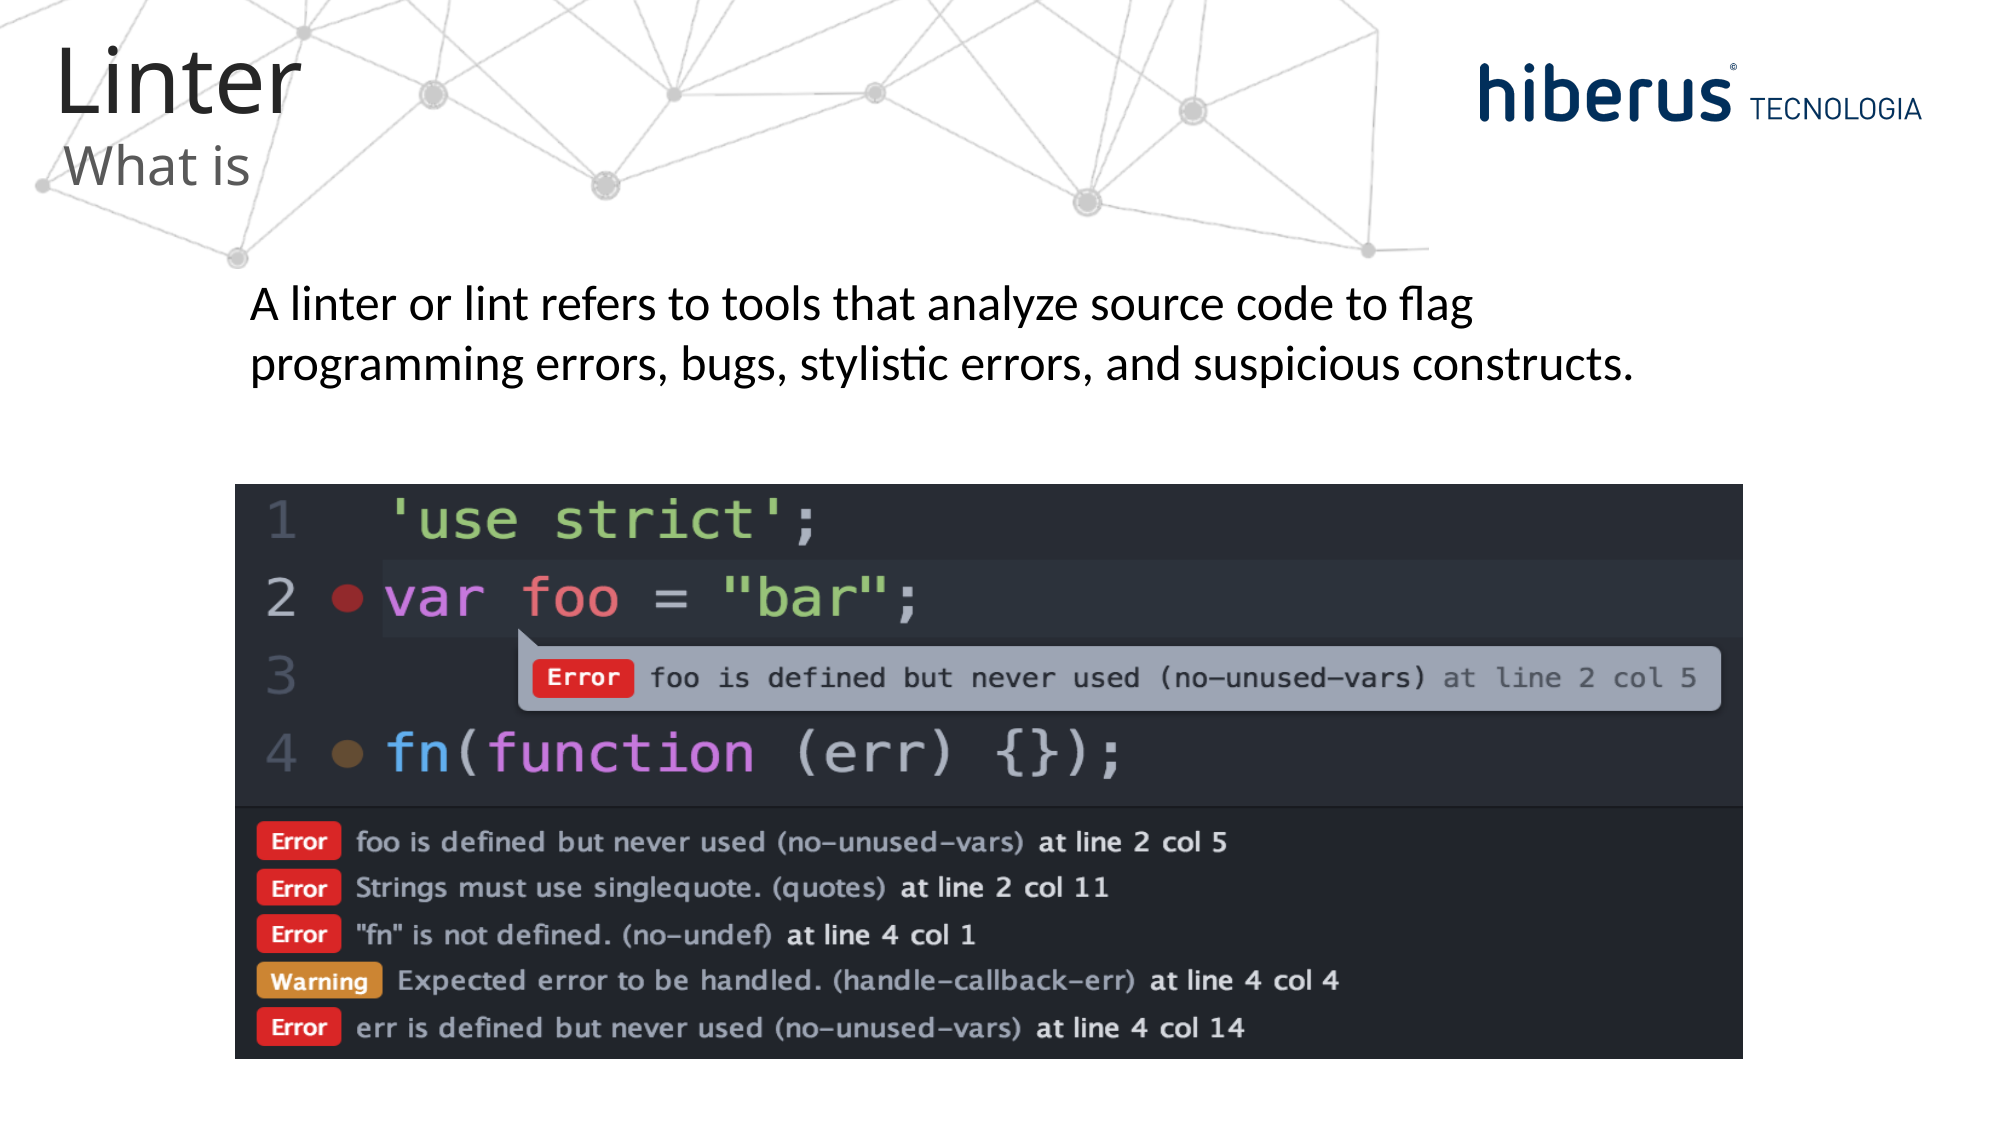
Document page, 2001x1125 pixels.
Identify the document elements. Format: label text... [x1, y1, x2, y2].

list What is [49, 122, 1071, 207]
title Linter [49, 17, 1370, 126]
picture [1480, 63, 1934, 132]
picture [234, 484, 1744, 1059]
text_box A linter or lint refers to tools that analyze source code to flag programming errors, bugs, stylistic errors, and suspicious constructs. [235, 262, 1663, 458]
